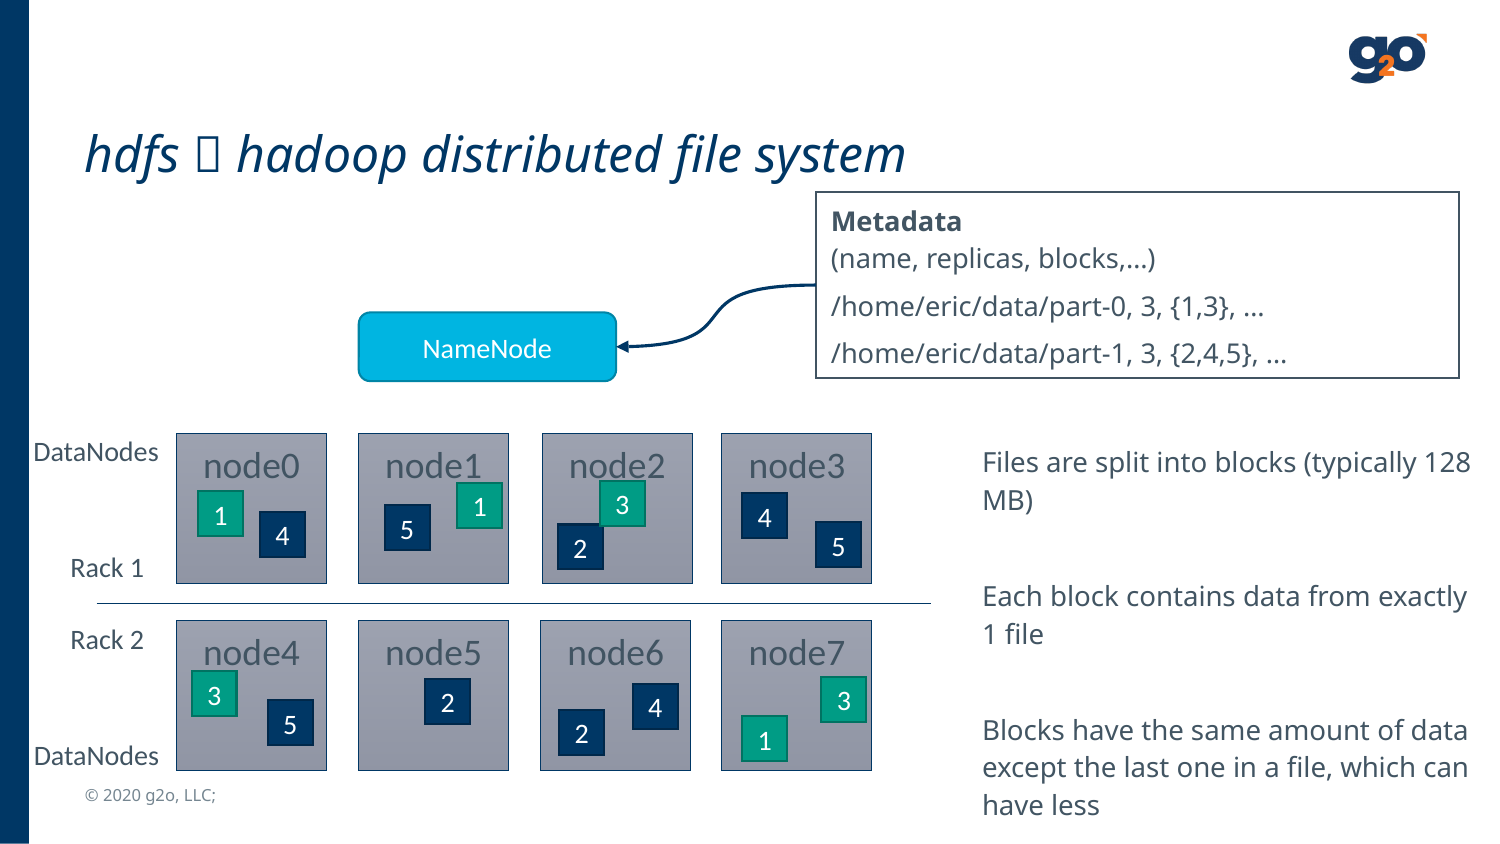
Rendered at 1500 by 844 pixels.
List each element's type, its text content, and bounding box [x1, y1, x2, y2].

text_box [616, 285, 816, 347]
text_box NameNode [357, 311, 618, 383]
text_box node1 [358, 433, 509, 584]
text_box Files are split into blocks (typically 128 MB) Each block contains data from exactly 1 file Blocks have the same amount of data except the last one in a file, which can have less [967, 433, 1500, 833]
text_box Rack 1 [70, 549, 145, 584]
text_box DataNodes [33, 737, 160, 772]
text_box 4 [632, 683, 679, 730]
text_box 4 [259, 511, 306, 558]
text_box 5 [815, 521, 862, 568]
text_box 2 [424, 678, 471, 725]
text_box node2 [542, 433, 693, 584]
text_box Metadata (name, replicas, blocks,…) /home/eric/data/part-0, 3, {1,3}, … /home/eric/data/part-1, 3, {2,4,5}, … [815, 191, 1460, 379]
text_box 5 [384, 504, 431, 551]
text_box 3 [191, 670, 238, 717]
text_box node3 [721, 433, 872, 584]
text_box node6 [540, 620, 691, 771]
text_box node5 [358, 620, 509, 771]
text_box 1 [741, 715, 788, 762]
text_box 4 [741, 492, 788, 539]
text_box 2 [558, 709, 605, 756]
text_box DataNodes [33, 433, 160, 468]
text_box node0 [176, 433, 327, 584]
text_box 3 [599, 480, 646, 527]
text_box Rack 2 [70, 621, 145, 655]
text_box 2 [557, 523, 604, 570]
text_box node4 [176, 620, 327, 771]
text_box 1 [456, 482, 503, 529]
text_box 3 [820, 676, 867, 723]
text_box 5 [267, 699, 314, 746]
title hdfs  hadoop distributed file system [69, 88, 1442, 208]
text_box 1 [197, 490, 244, 537]
text_box node7 [721, 620, 872, 771]
footer © 2020 g2o, LLC; [69, 771, 469, 817]
